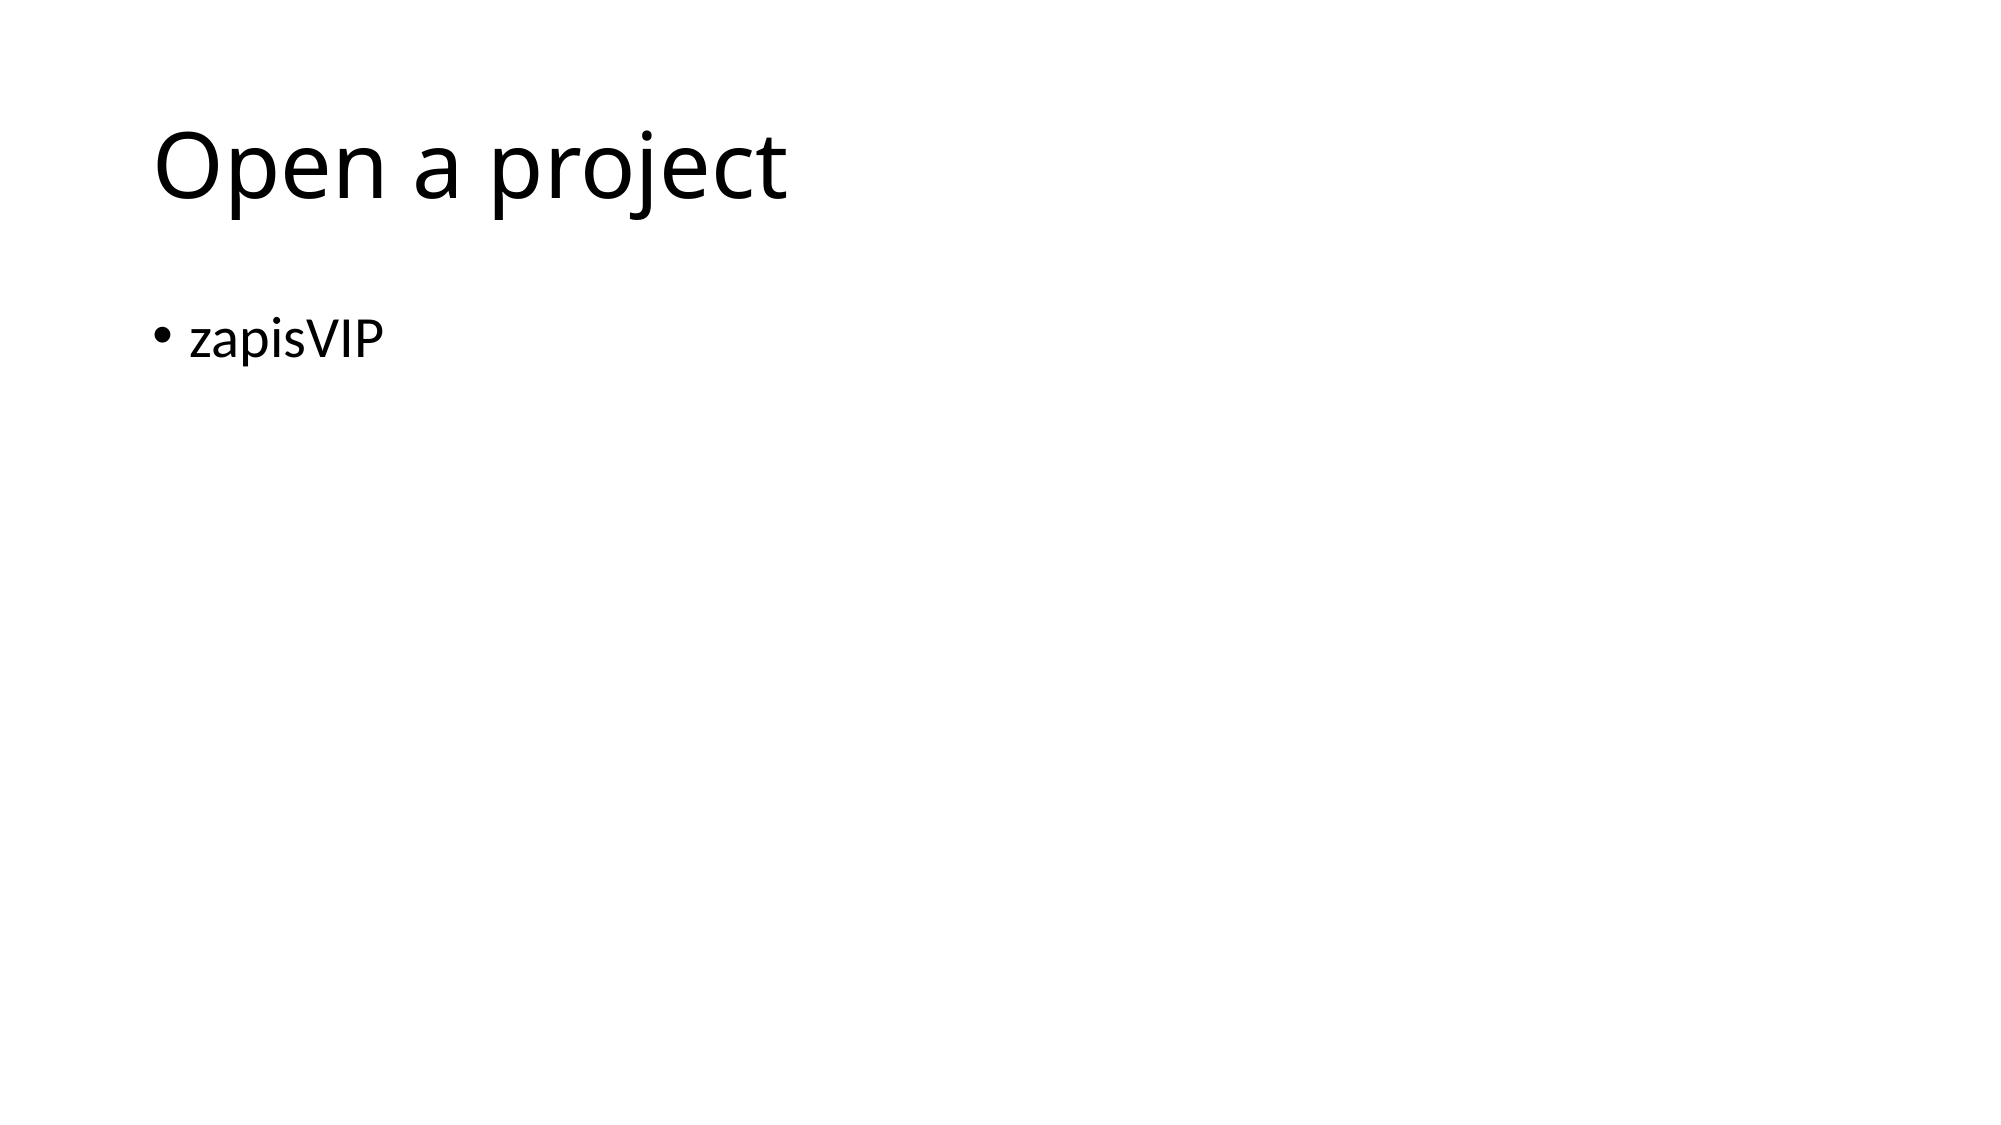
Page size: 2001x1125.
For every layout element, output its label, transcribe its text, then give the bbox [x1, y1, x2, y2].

title Open a project [137, 59, 1863, 278]
list zapisVIP [137, 299, 1863, 1014]
